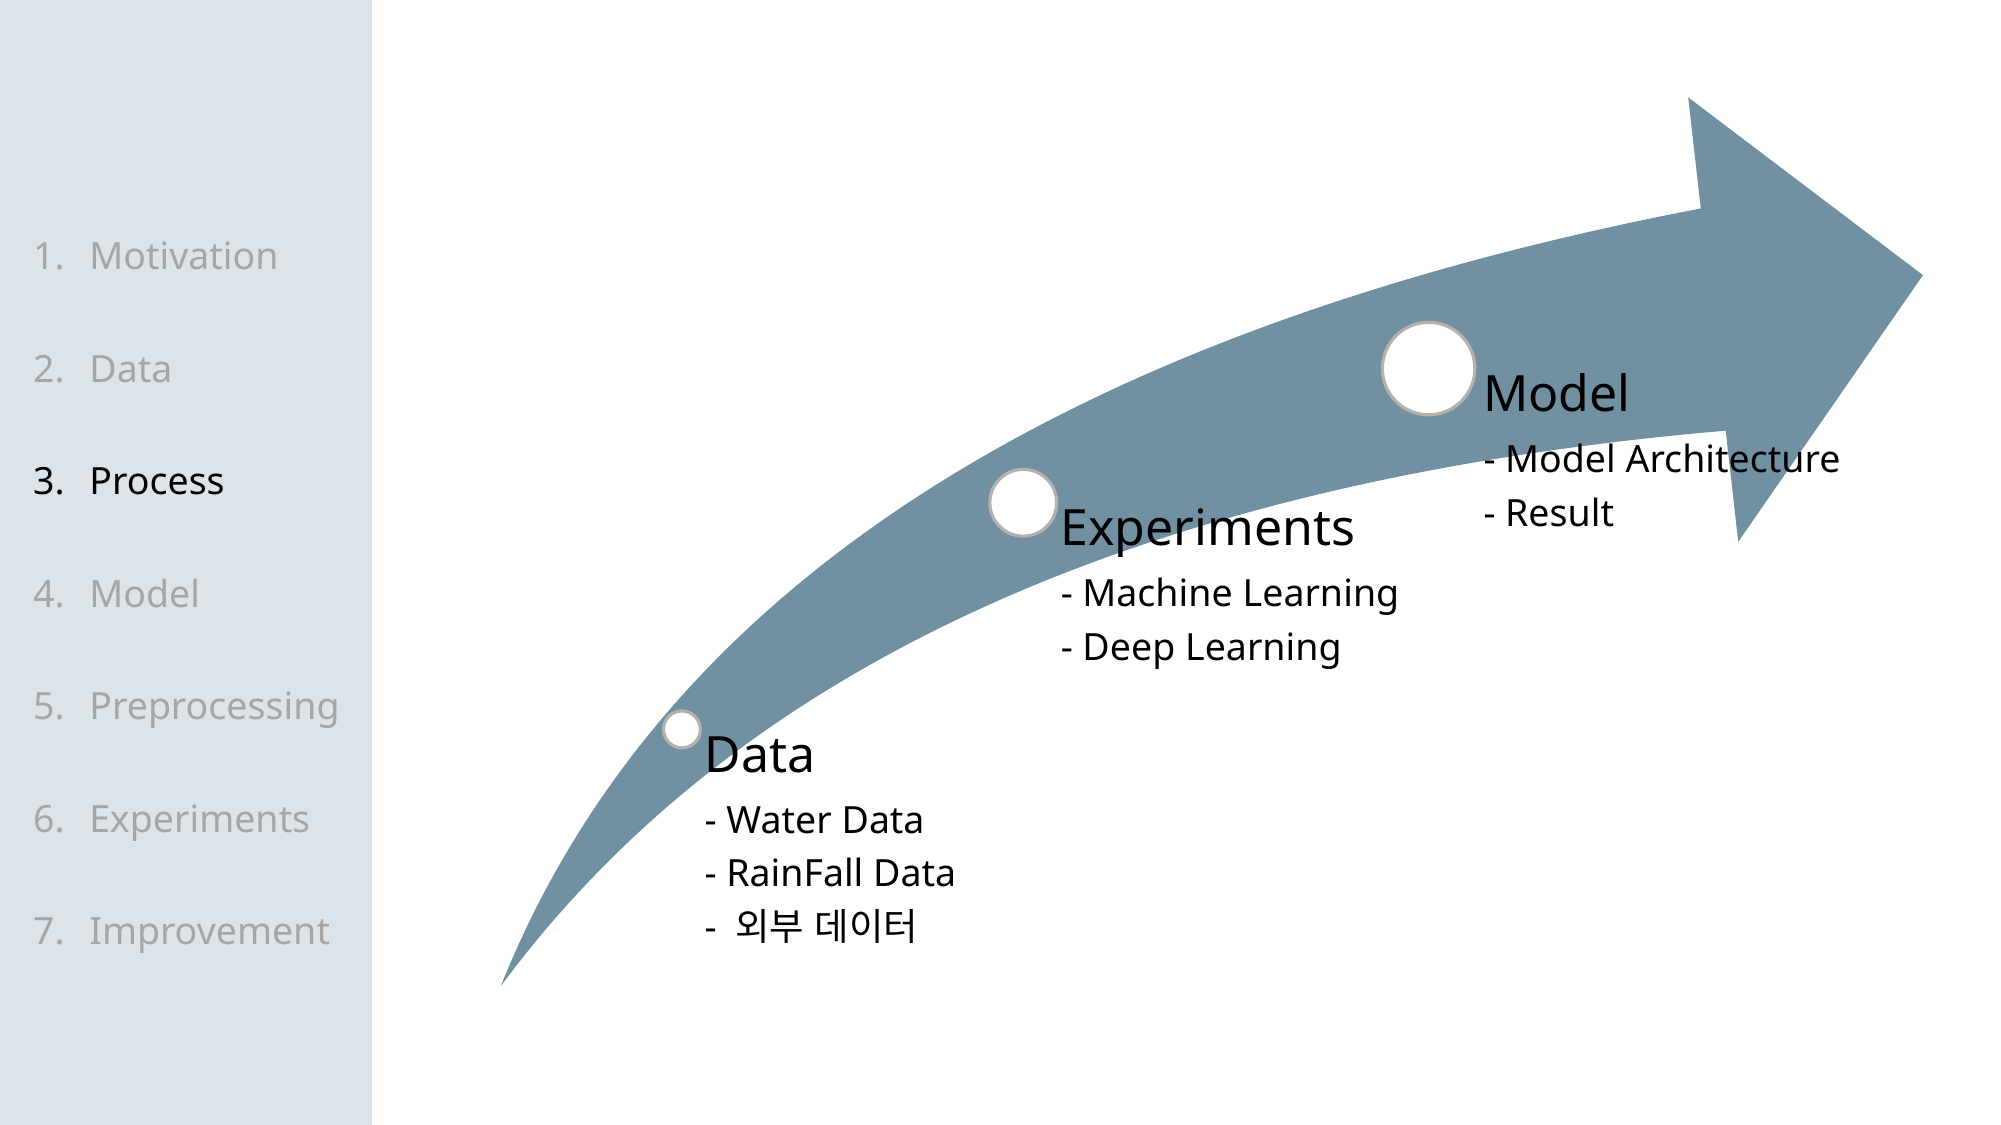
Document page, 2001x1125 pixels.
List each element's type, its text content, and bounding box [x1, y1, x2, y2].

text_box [417, 97, 1970, 987]
text_box Motivation Data Process Model Preprocessing Experiments Improvement [18, 157, 372, 1005]
text_box [0, 0, 373, 1125]
